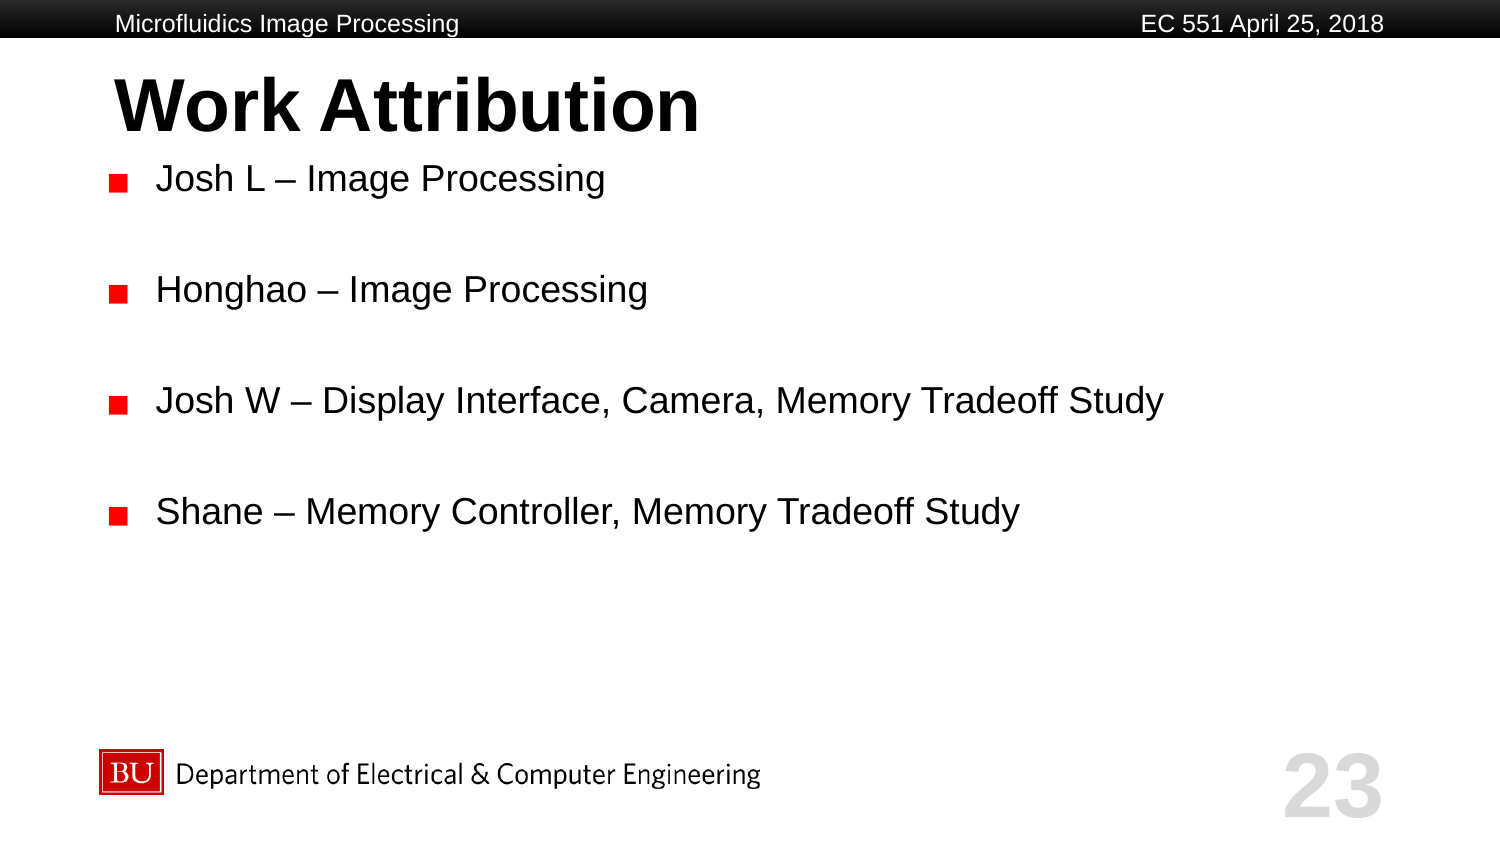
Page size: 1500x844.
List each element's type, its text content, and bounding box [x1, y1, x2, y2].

text_box ‹#› [1162, 726, 1400, 811]
text_box EC 551 April 25, 2018 [1087, 0, 1400, 31]
picture [99, 758, 760, 795]
title Work Attribution [99, 31, 1400, 116]
text_box Microfluidics Image Processing [99, 0, 938, 31]
list Josh L – Image Processing Honghao – Image Processing Josh W – Display Interface, Camera, Memory Tradeoff Study Shane – Memory Controller, Memory Tradeoff Study [87, 146, 1388, 758]
